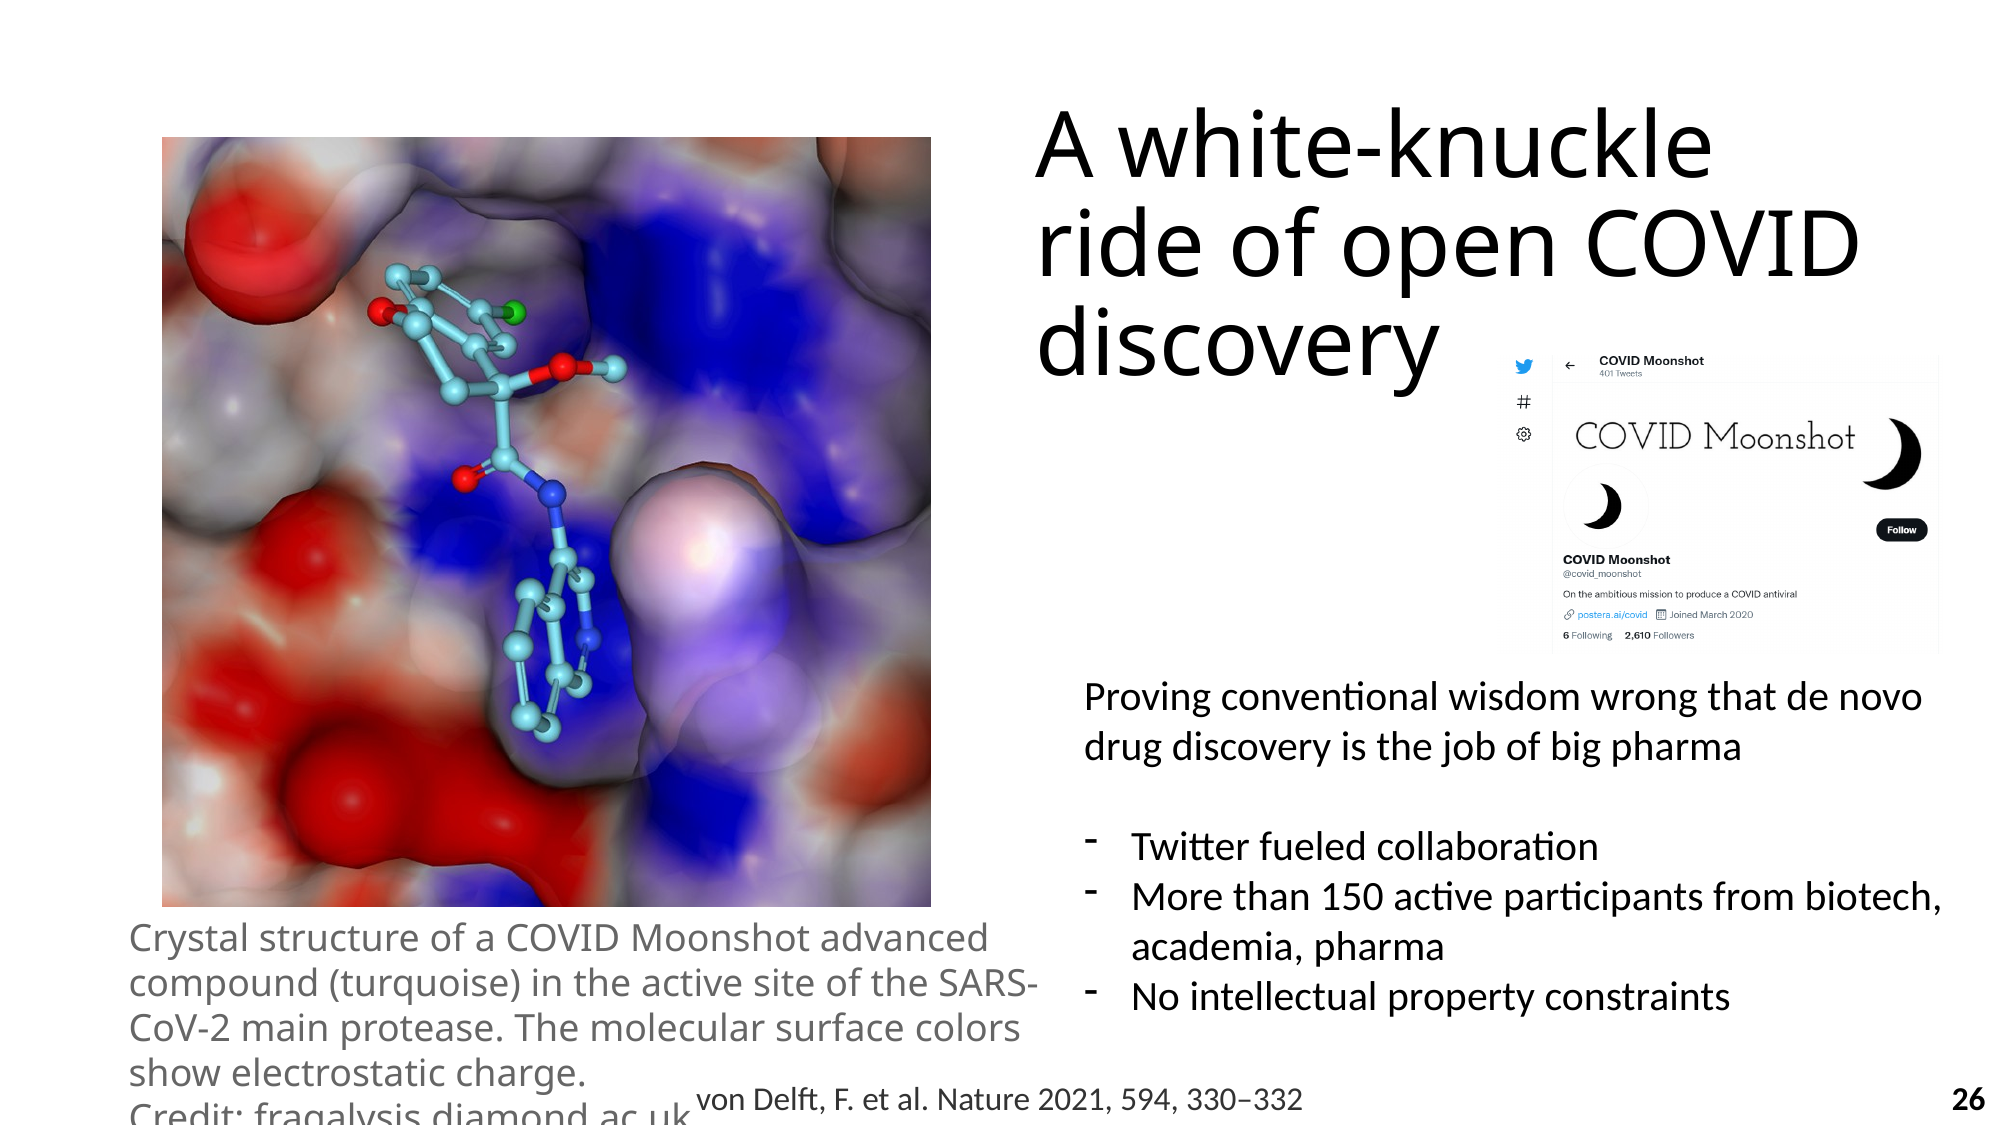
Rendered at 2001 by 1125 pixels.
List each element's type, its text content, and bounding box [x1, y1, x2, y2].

title A white-knuckle ride of open COVID discovery [1020, 137, 1902, 356]
picture [162, 137, 931, 907]
picture [1497, 355, 1944, 654]
text_box Crystal structure of a COVID Moonshot advanced compound (turquoise) in the active site of the SARS-CoV-2 main protease. The molecular surface colors show electrostatic charge. Credit: fragalysis.diamond.ac.uk [113, 906, 1114, 1069]
text_box von Delft, F. et al. Nature 2021, 594, 330–332 [0, 1069, 2000, 1125]
text_box Proving conventional wisdom wrong that de novo drug discovery is the job of big pharma Twitter fueled collaboration More than 150 active participants from biotech, academia, pharma No intellectual property constraints [1069, 661, 1980, 1027]
